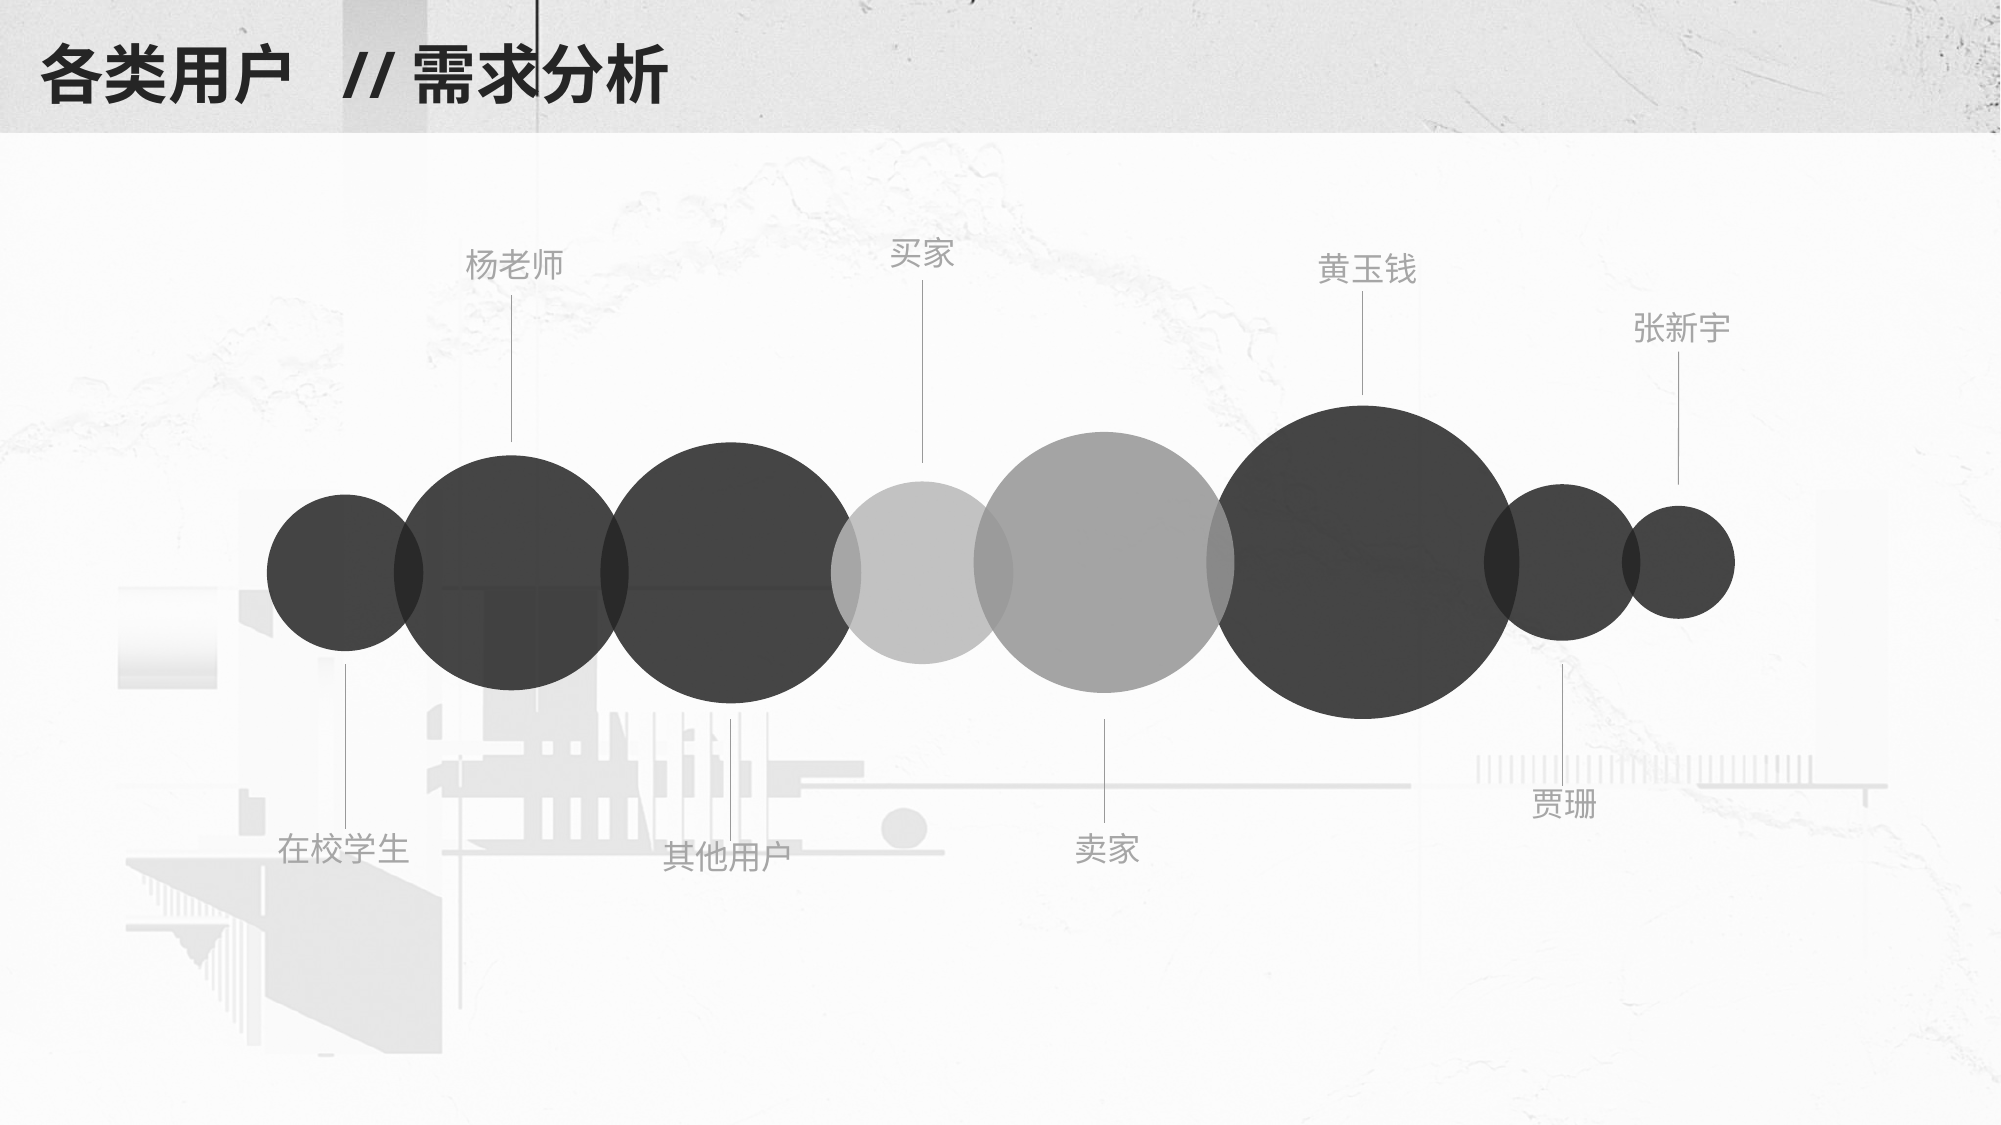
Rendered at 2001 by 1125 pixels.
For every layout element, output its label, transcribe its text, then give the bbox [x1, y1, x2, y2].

picture [0, 0, 2001, 1125]
text_box [1483, 484, 1633, 641]
title 各类用户 //需求分析 [24, 35, 1750, 121]
text_box [1621, 505, 1735, 619]
text_box [830, 481, 993, 665]
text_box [1317, 247, 1428, 396]
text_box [1632, 307, 1750, 485]
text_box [889, 232, 974, 463]
text_box [405, 455, 614, 691]
text_box [1219, 405, 1509, 719]
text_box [1531, 664, 1604, 824]
text_box [266, 494, 424, 652]
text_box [662, 718, 800, 877]
text_box [600, 442, 849, 704]
text_box [973, 431, 1235, 693]
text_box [465, 243, 580, 443]
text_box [277, 664, 413, 869]
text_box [1074, 719, 1151, 869]
